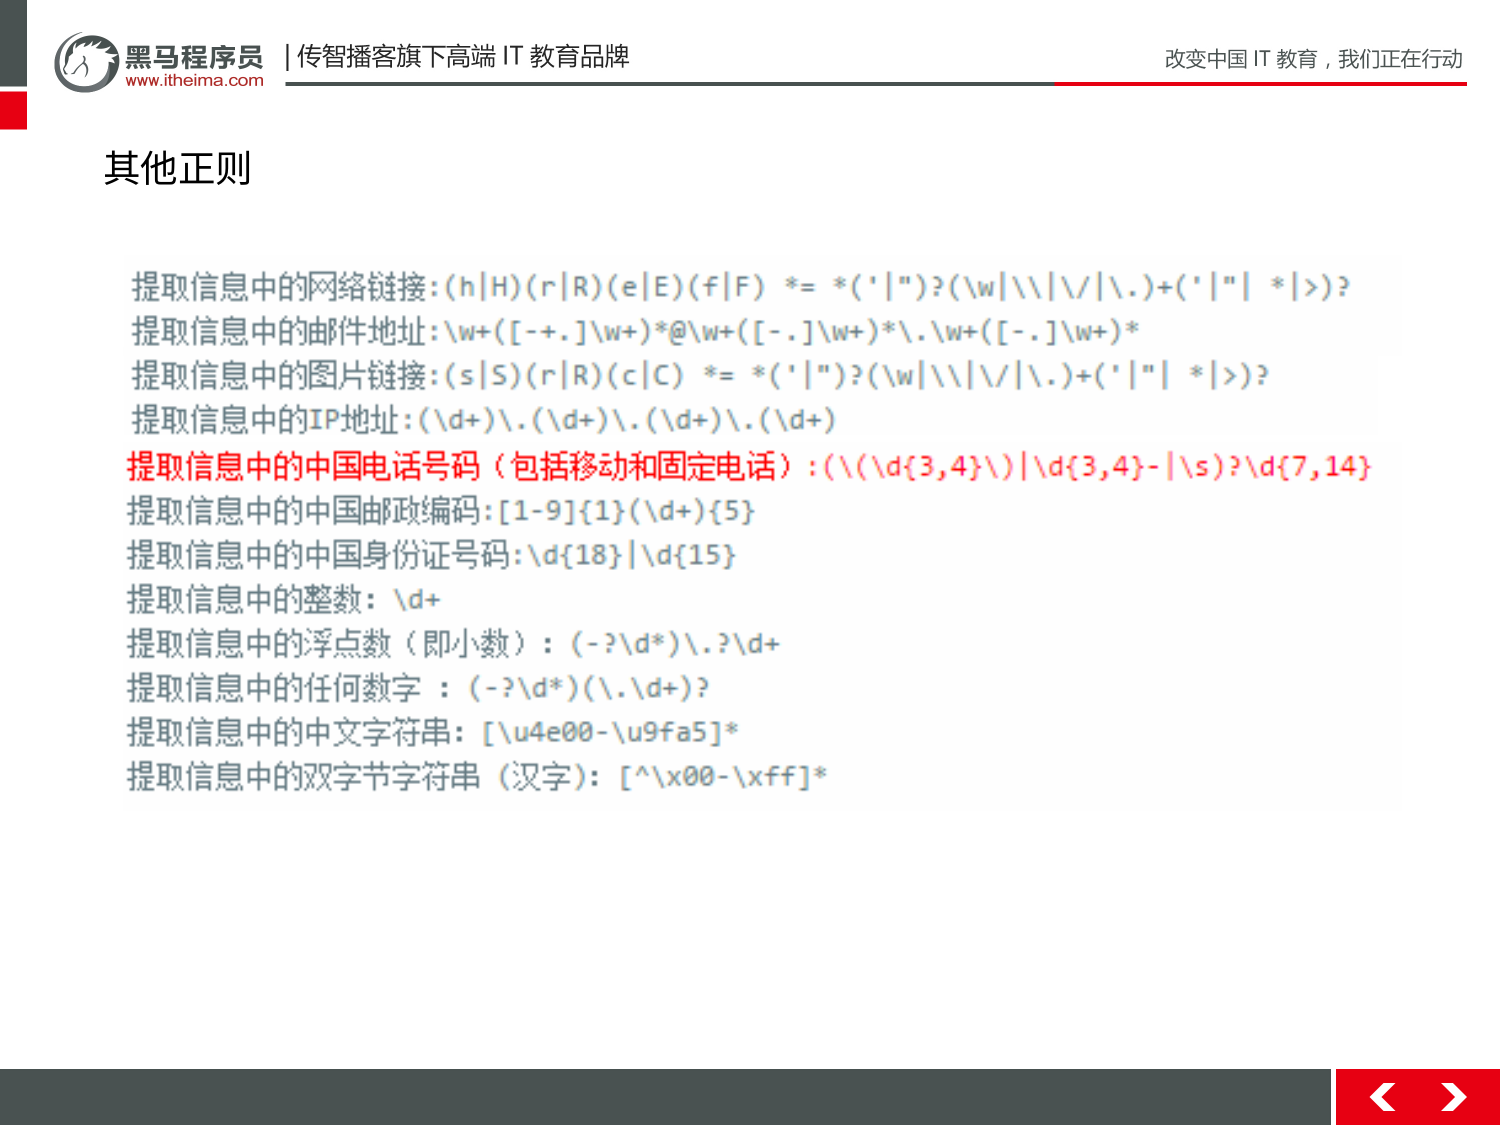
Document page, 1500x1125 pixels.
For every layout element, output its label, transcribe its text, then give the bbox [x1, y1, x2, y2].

text_box 其他正则 [88, 137, 1376, 197]
picture [0, 0, 1500, 1125]
